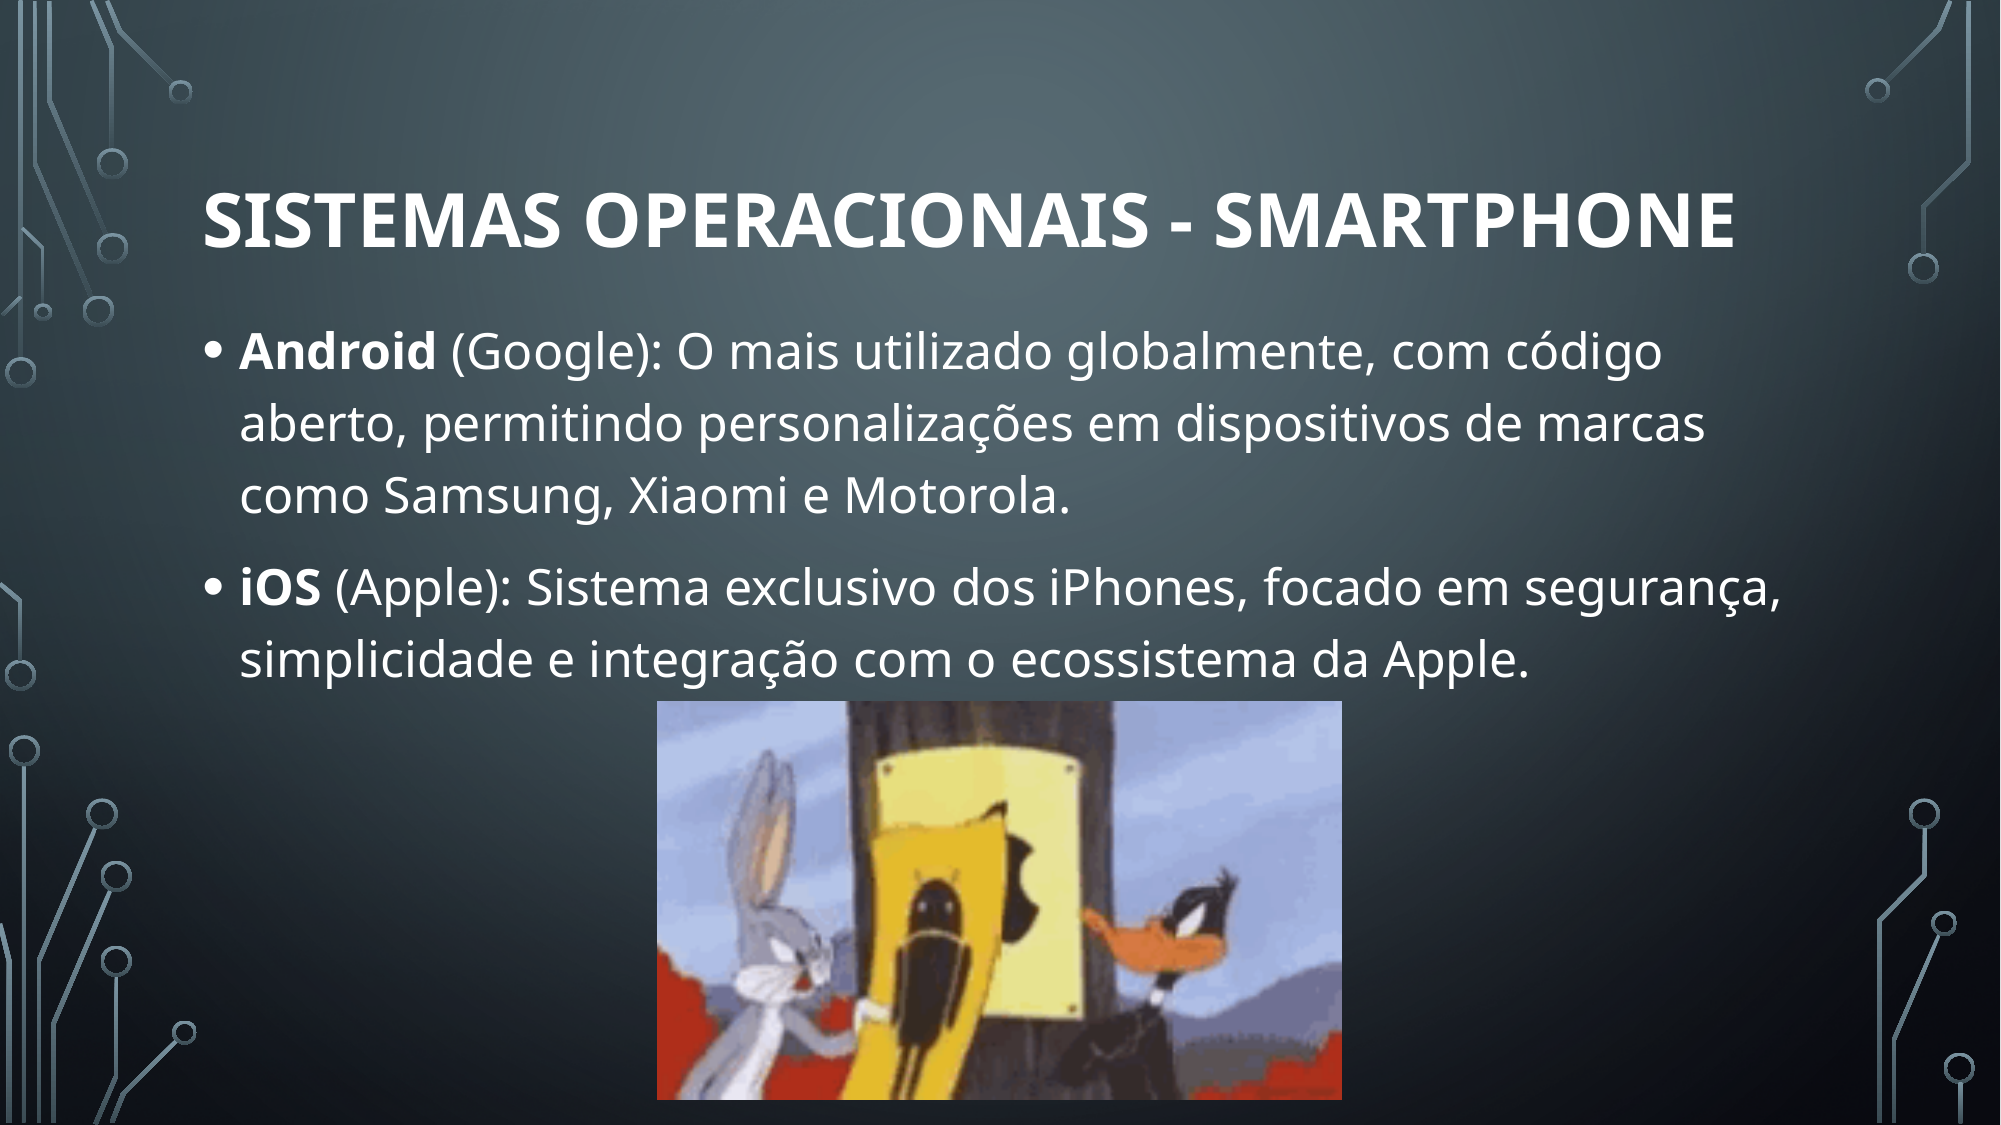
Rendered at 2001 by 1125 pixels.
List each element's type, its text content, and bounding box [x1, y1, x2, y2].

picture [657, 701, 1342, 1100]
title Sistemas operacionais - SmartPhone [187, 101, 1813, 344]
list Android (Google): O mais utilizado globalmente, com código aberto, permitindo personalizações em dispositivos de marcas como Samsung, Xiaomi e Motorola. iOS (Apple): Sistema exclusivo dos iPhones, focado em segurança, simplicidade e integração com o ecossistema da Apple. [187, 344, 1813, 881]
